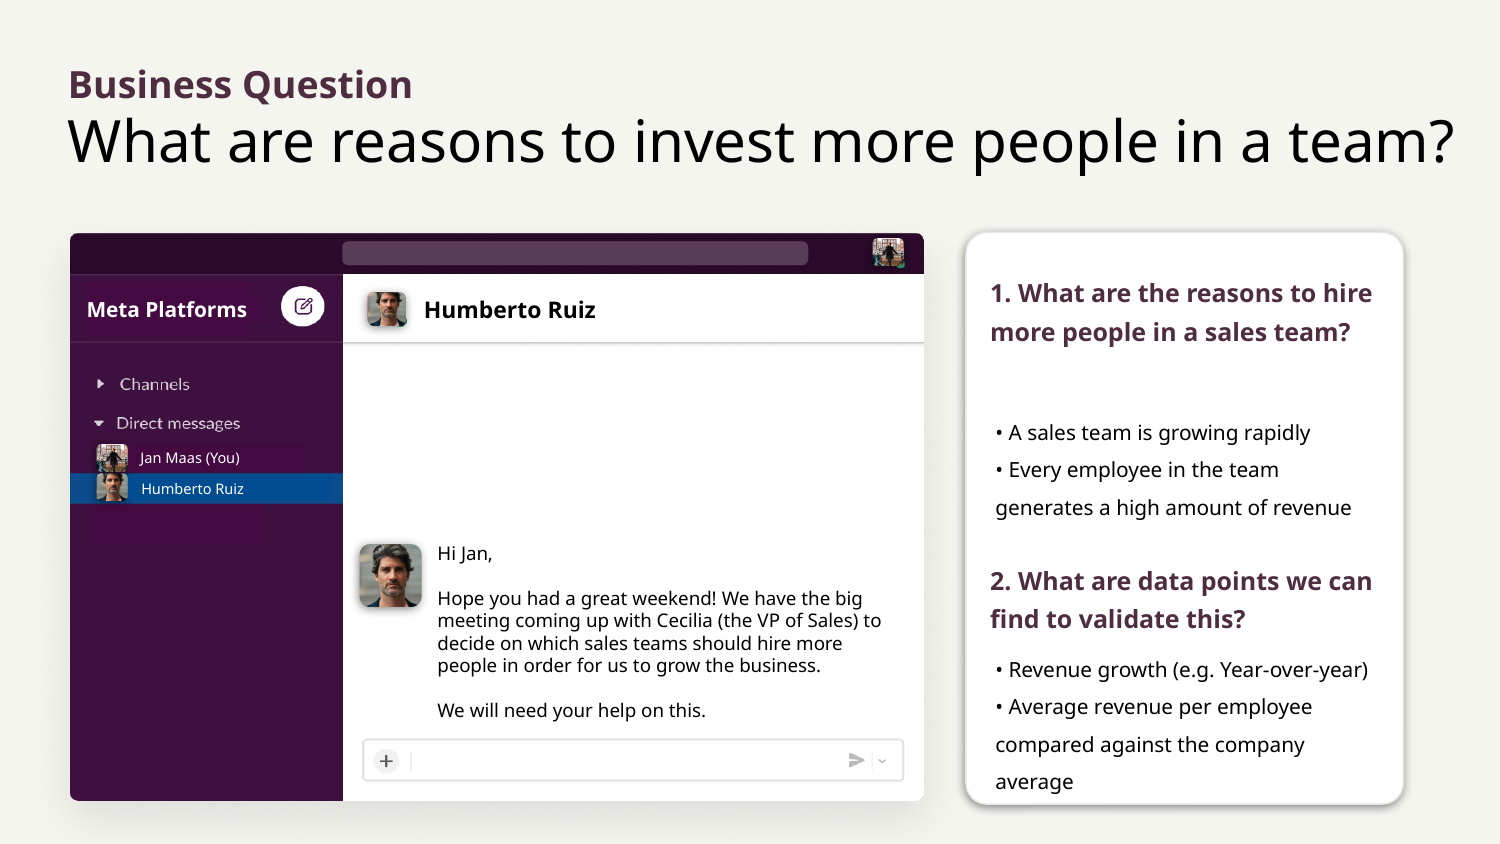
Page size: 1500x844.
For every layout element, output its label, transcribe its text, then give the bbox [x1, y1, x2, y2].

text_box Business Question [67, 47, 677, 121]
text_box 1. What are the reasons to hire more people in a sales team? [1000, 268, 1382, 342]
text_box [1000, 232, 1404, 805]
text_box What are reasons to invest more people in a team? [67, 104, 1493, 215]
text_box • Revenue growth (e.g. Year-over-year) • Average revenue per employee compared against the company average [1000, 644, 1388, 794]
picture [0, 166, 996, 844]
text_box • A sales team is growing rapidly • Every employee in the team generates a high amount of revenue [1000, 406, 1376, 519]
text_box 2. What are data points we can find to validate this? [1000, 556, 1382, 630]
